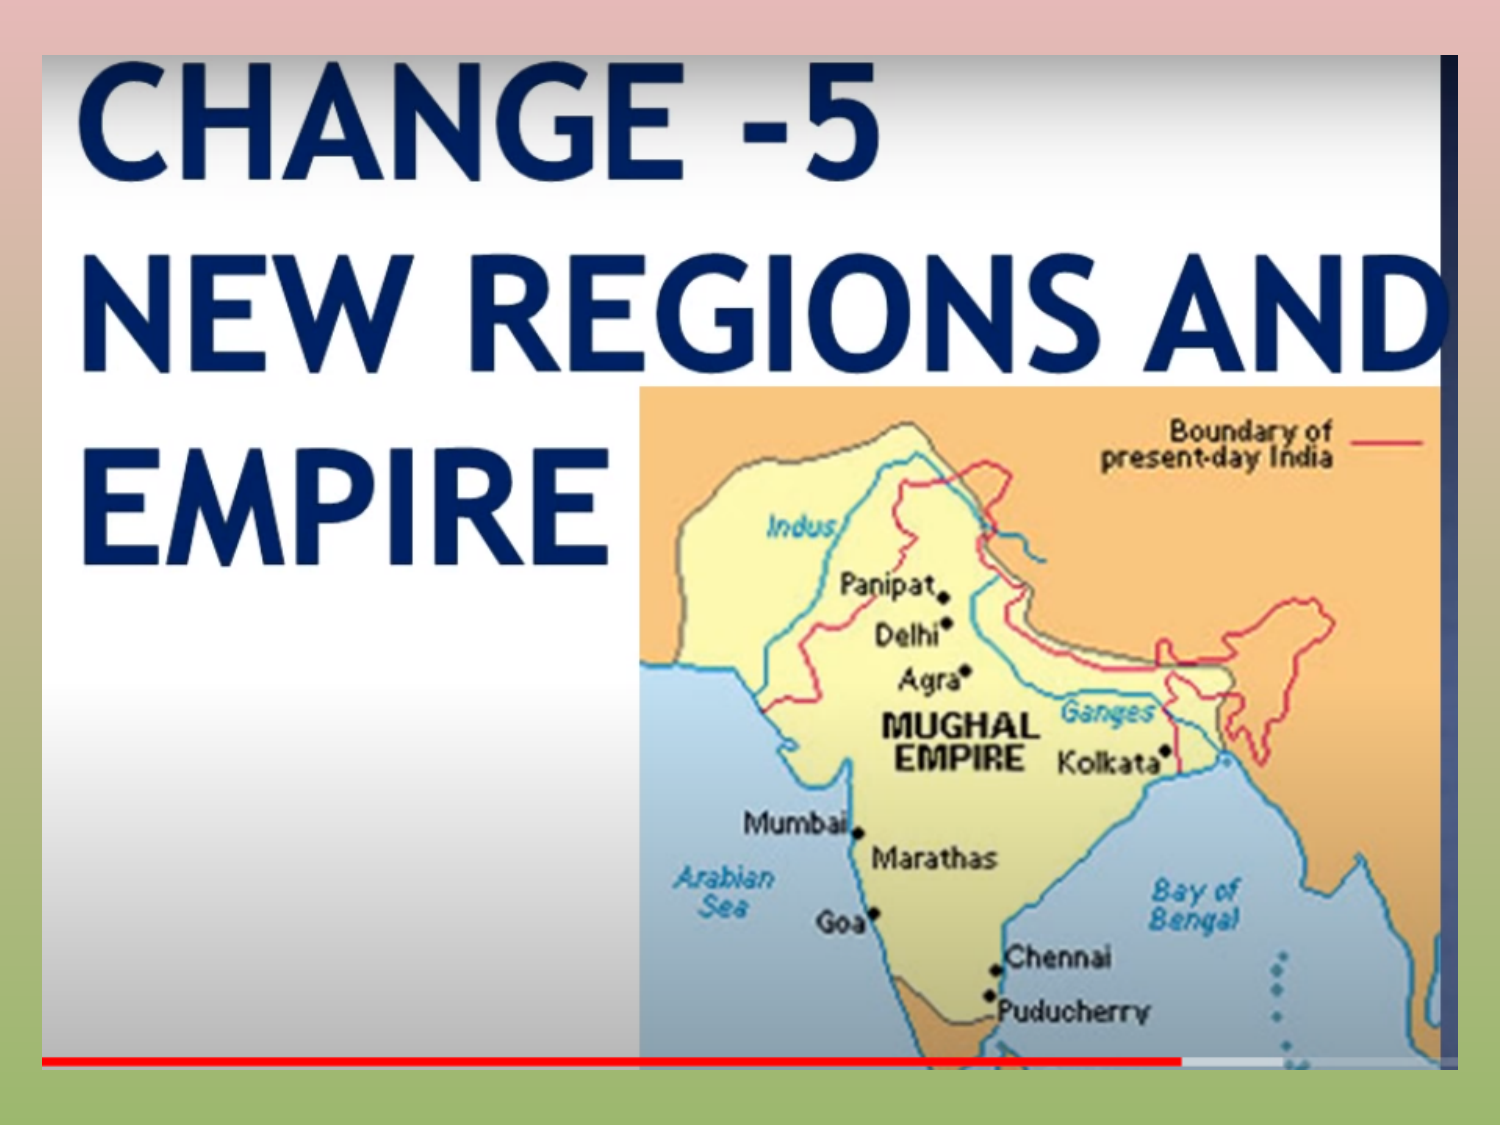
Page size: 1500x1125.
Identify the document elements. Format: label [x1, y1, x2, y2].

picture [42, 55, 1458, 1070]
